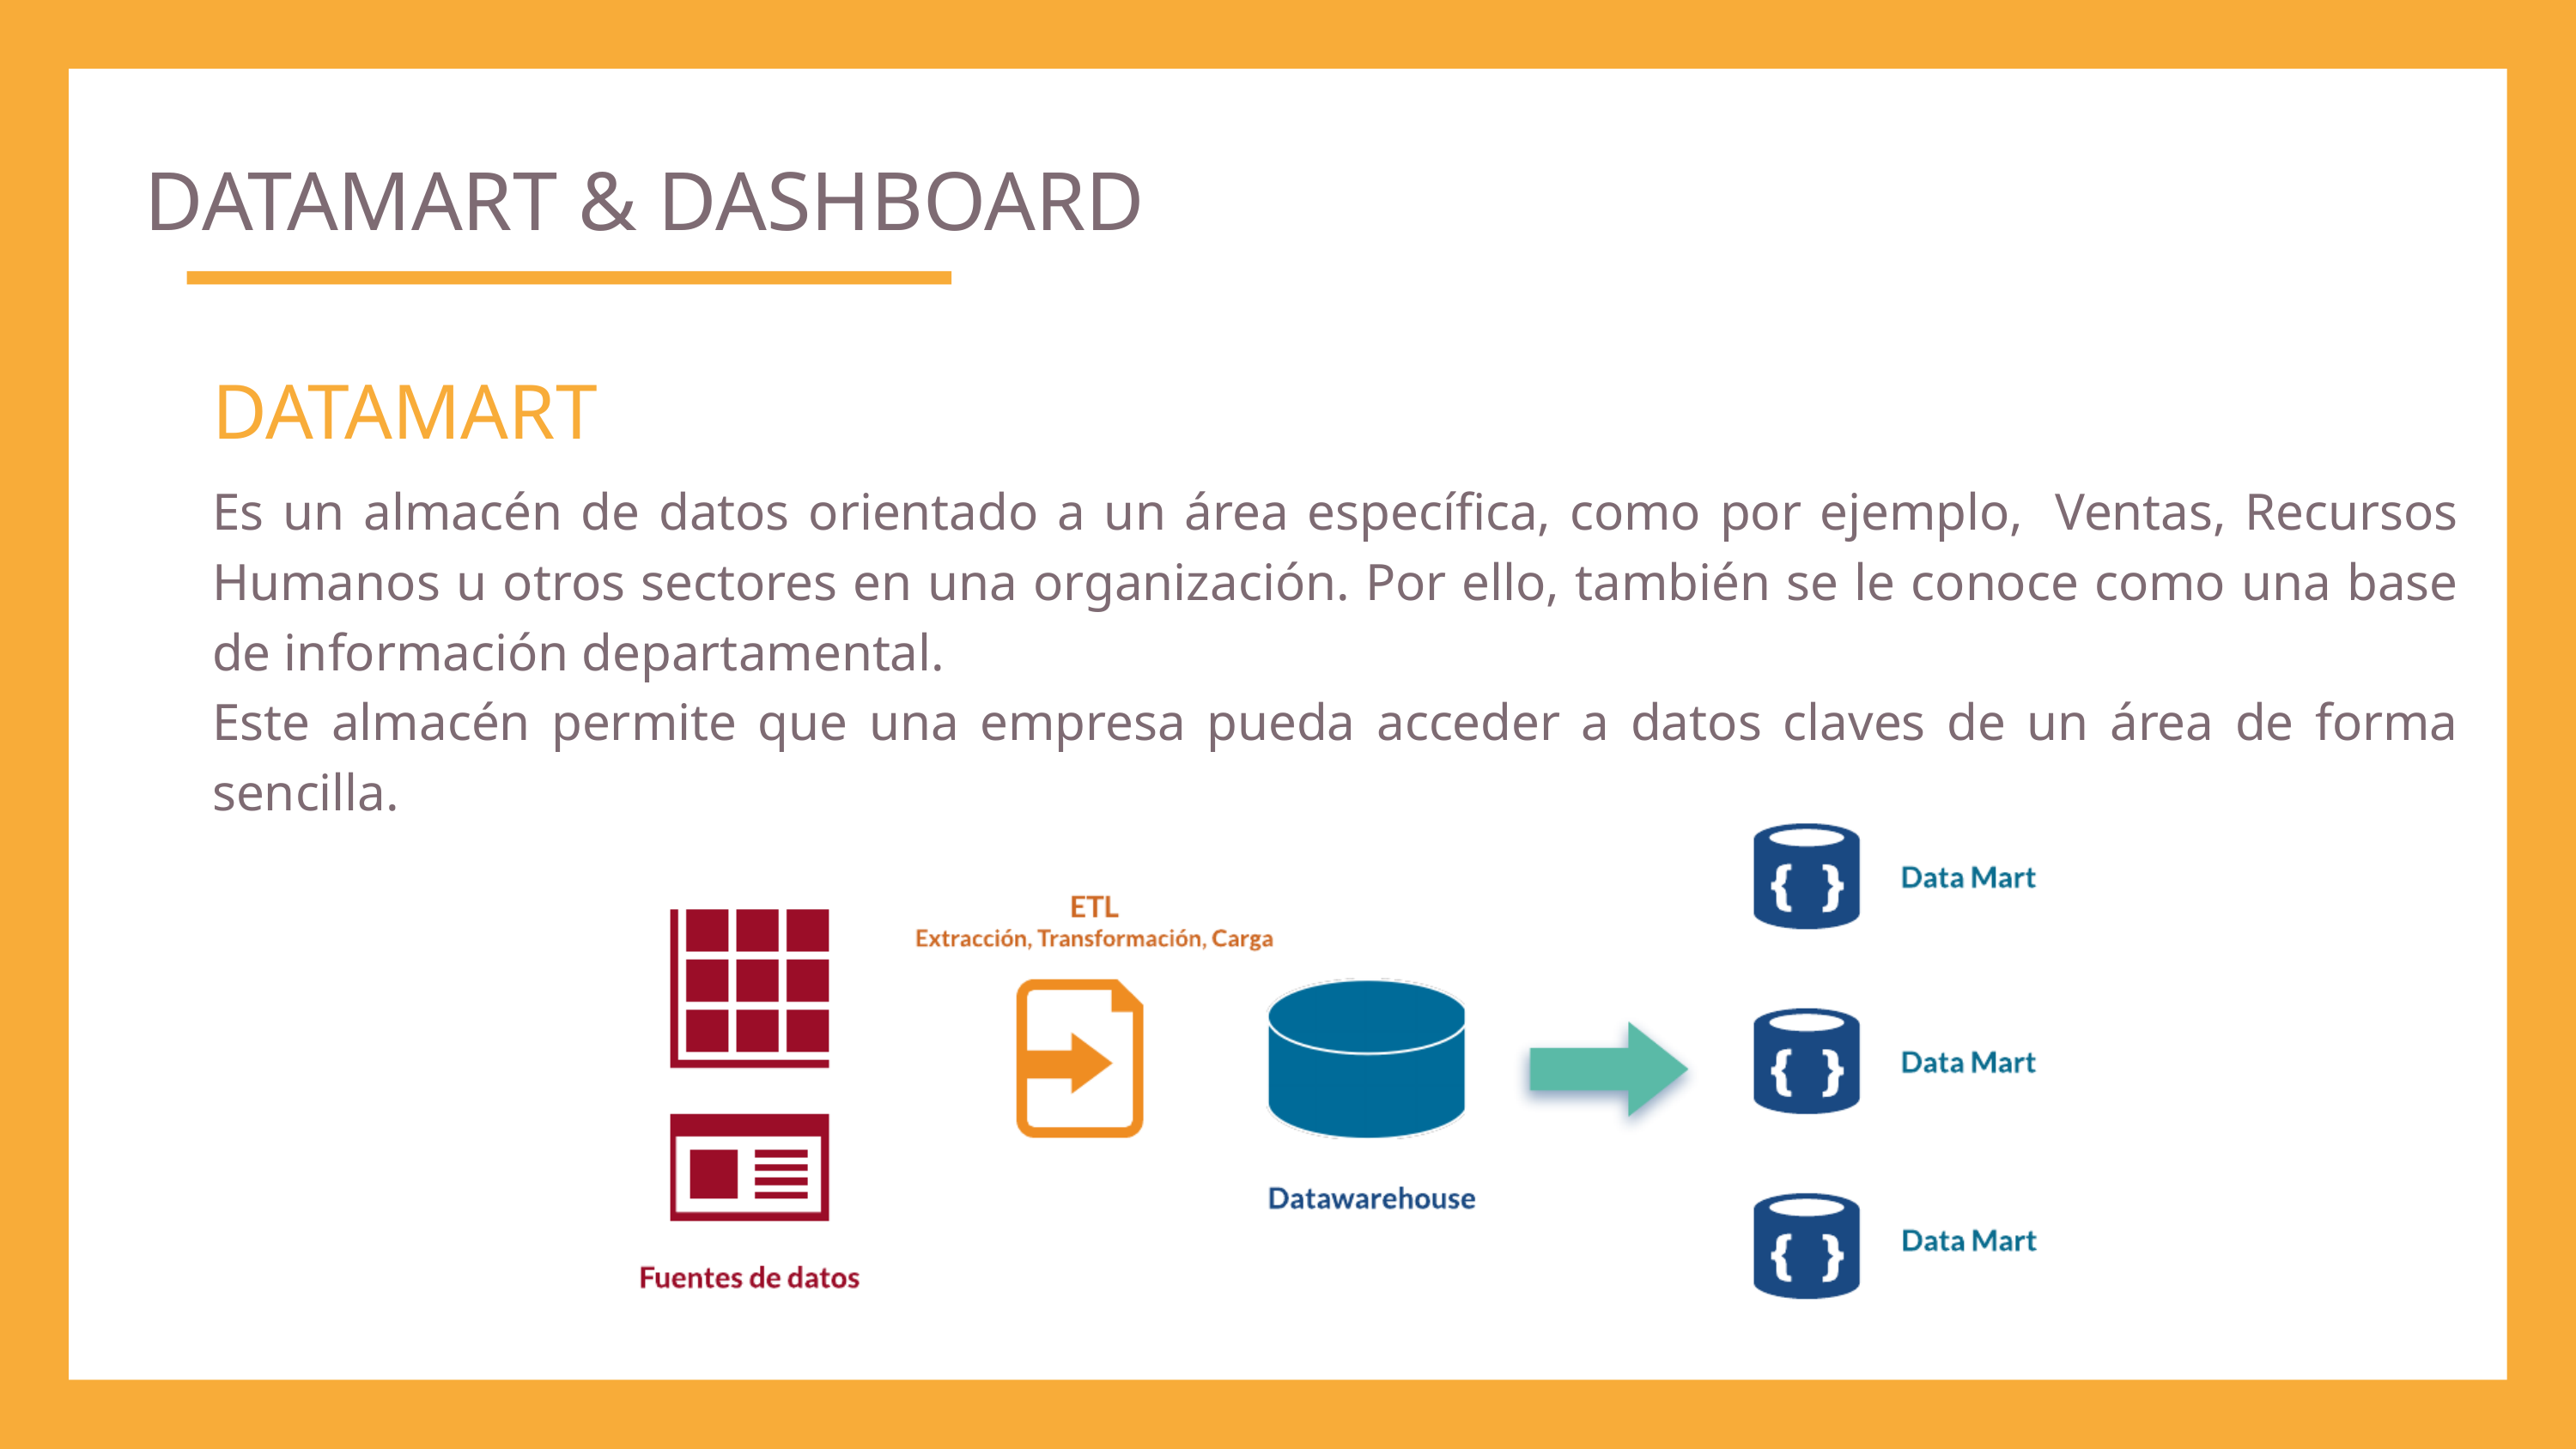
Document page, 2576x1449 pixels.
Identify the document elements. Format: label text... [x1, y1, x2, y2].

text_box [186, 270, 952, 285]
picture [538, 797, 2133, 1343]
text_box Es un almacén de datos orientado a un área específica, como por ejemplo, Ventas, Recursos Humanos u otros sectores en una organización. Por ello, también se le conoce como una base de información departamental. Este almacén permite que una empresa pueda acceder a datos claves de un área de forma sencilla. [212, 470, 2459, 822]
text_box DATAMART & DASHBOARD [144, 134, 1404, 247]
text_box [69, 69, 2507, 1380]
text_box DATAMART [212, 349, 1288, 455]
